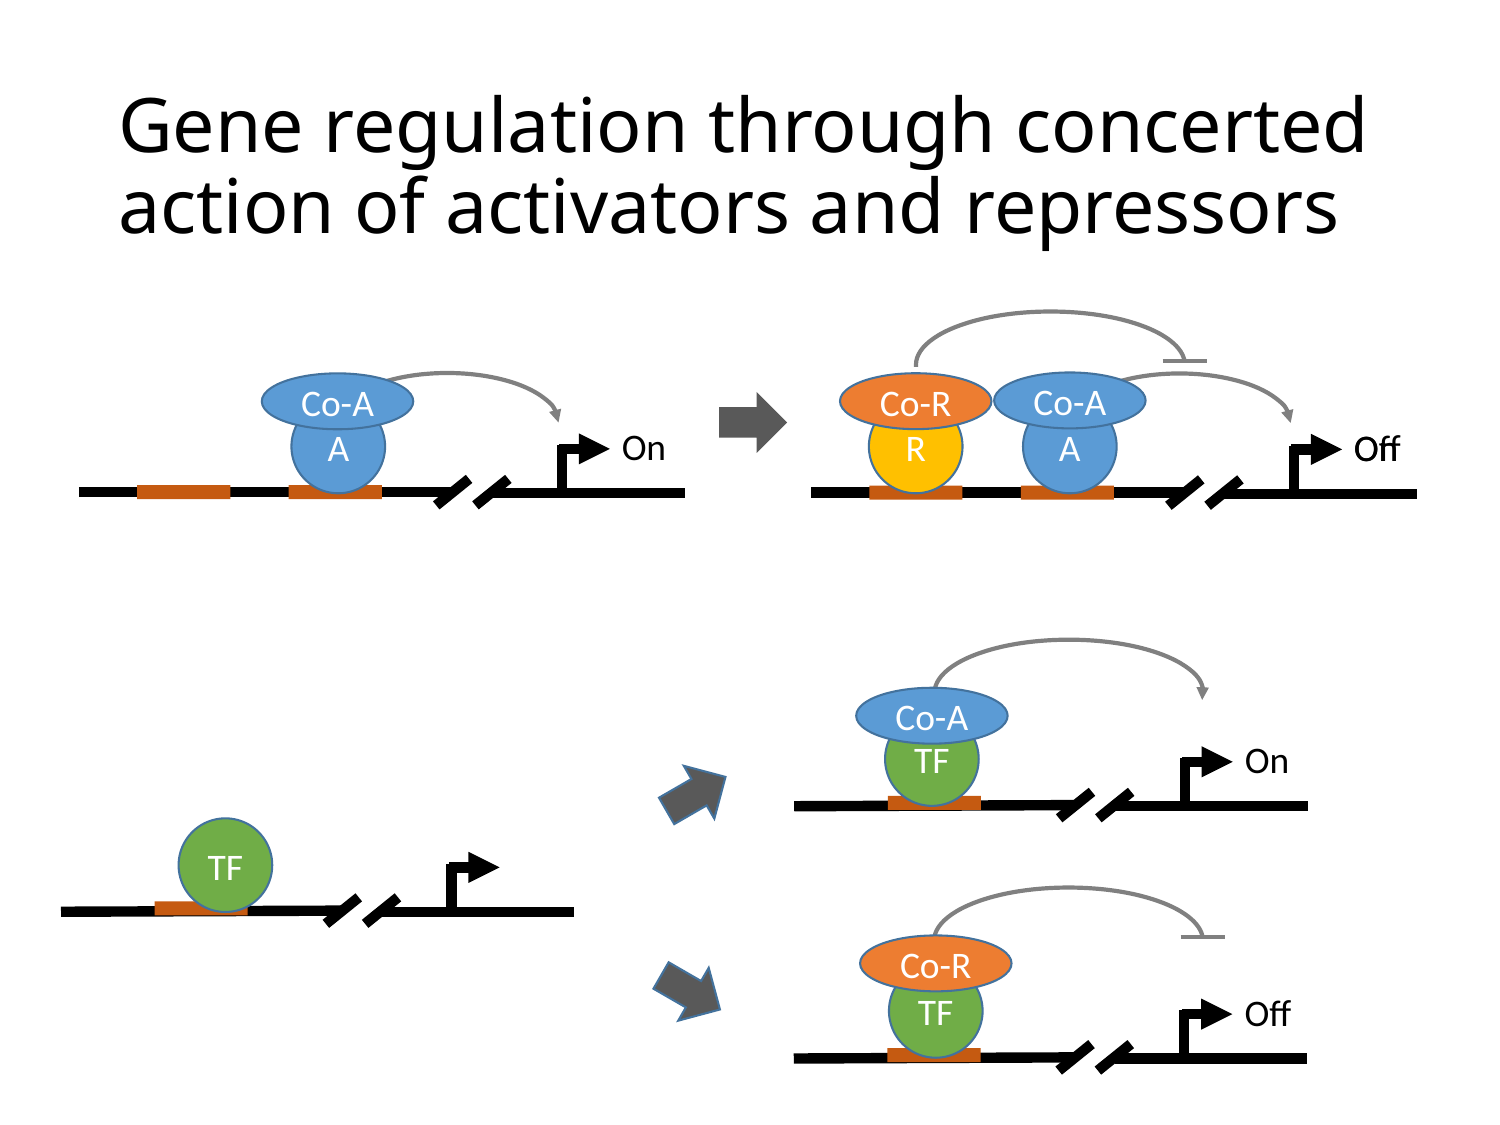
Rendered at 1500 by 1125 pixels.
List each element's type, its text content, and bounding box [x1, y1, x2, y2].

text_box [78, 373, 685, 506]
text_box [661, 639, 1308, 825]
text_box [719, 311, 1417, 506]
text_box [656, 887, 1308, 1071]
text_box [60, 818, 575, 924]
title Gene regulation through concerted action of activators and repressors [103, 59, 1397, 278]
